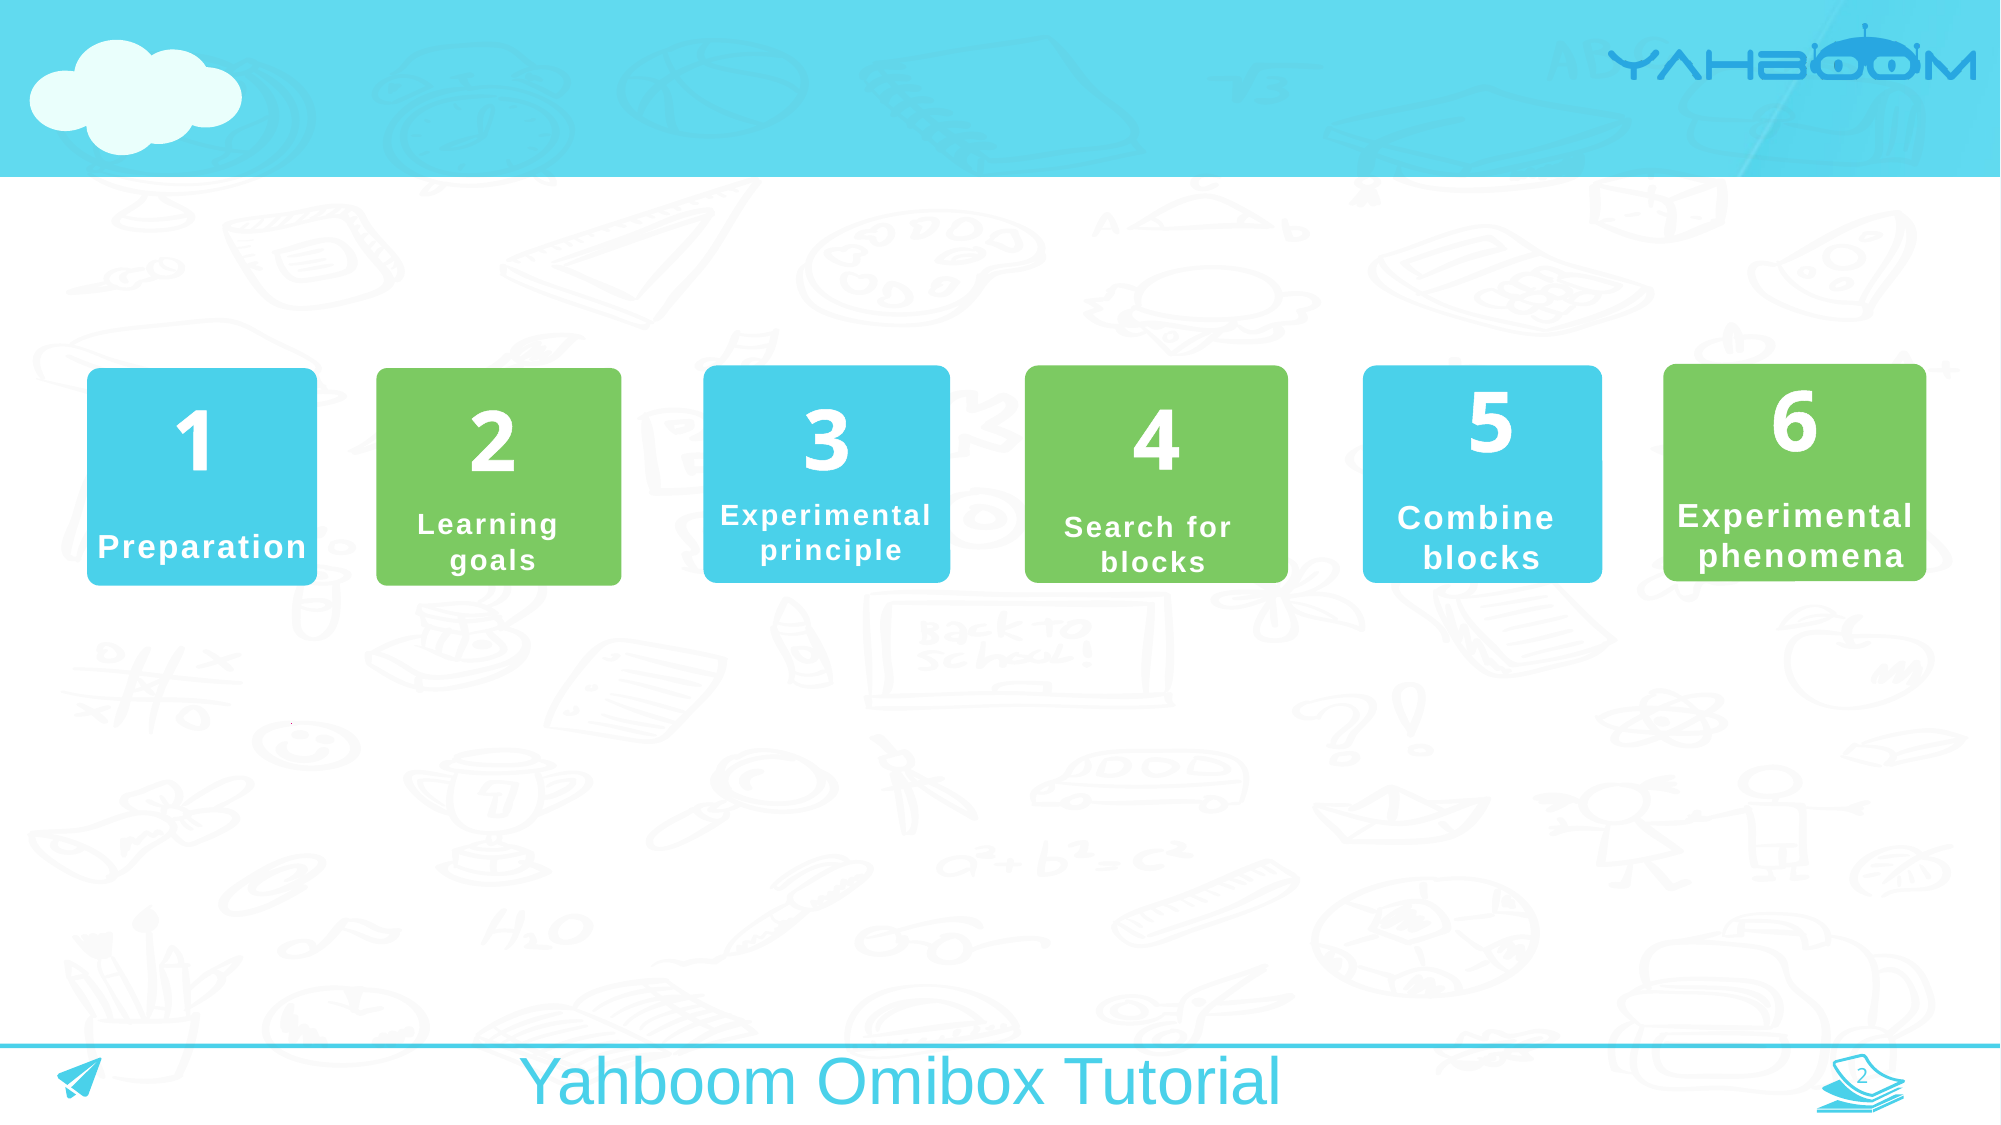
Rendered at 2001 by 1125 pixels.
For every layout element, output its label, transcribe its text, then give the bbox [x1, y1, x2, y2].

text_box 1 [156, 379, 235, 495]
picture [0, 0, 2001, 1125]
text_box Preparation [82, 518, 322, 573]
text_box [702, 364, 952, 584]
text_box 5 [1452, 360, 1530, 476]
text_box 4 [1117, 378, 1196, 494]
text_box Experimental principle [705, 488, 957, 574]
text_box [86, 367, 319, 518]
text_box Learning goals [402, 498, 584, 584]
text_box Experimental phenomena [1662, 486, 1940, 582]
text_box [1361, 364, 1604, 584]
text_box Yahboom Omibox Tutorial [503, 1030, 1299, 1125]
text_box 3 [788, 378, 866, 488]
text_box [86, 573, 319, 587]
text_box Search for blocks [1049, 500, 1257, 586]
text_box 2 [453, 380, 532, 496]
text_box Combine blocks [1382, 488, 1581, 584]
text_box 6 [1755, 360, 1834, 475]
text_box [375, 367, 623, 587]
text_box [1662, 362, 1928, 486]
text_box [1023, 364, 1290, 584]
